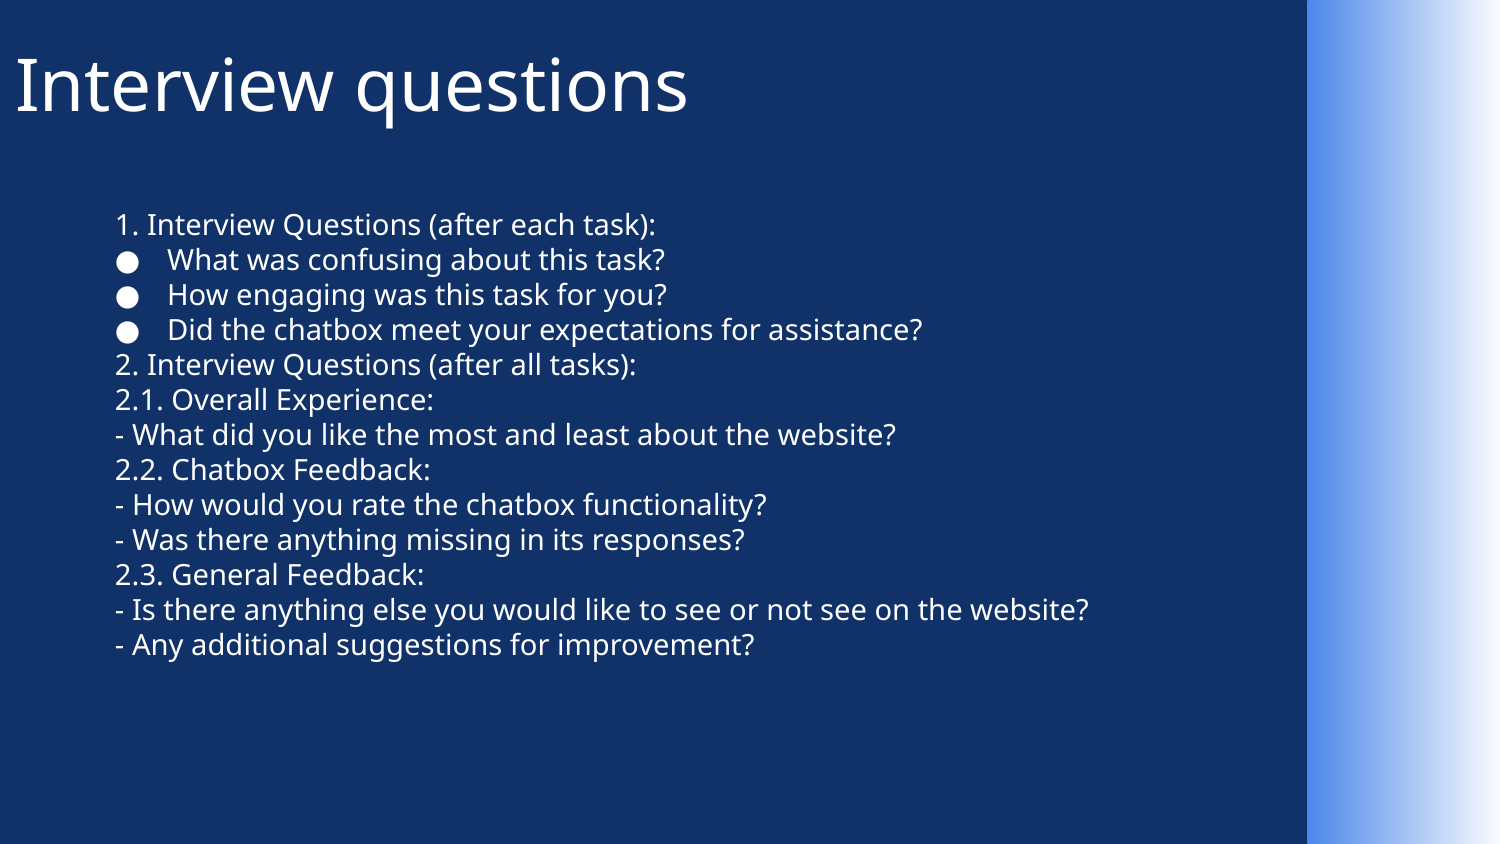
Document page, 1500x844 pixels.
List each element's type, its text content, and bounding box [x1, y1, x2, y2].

list 1. Interview Questions (after each task): What was confusing about this task? How engaging was this task for you? Did the chatbox meet your expectations for assistance? 2. Interview Questions (after all tasks): 2.1. Overall Experience: - What did you like the most and least about the website? 2.2. Chatbox Feedback: - How would you rate the chatbox functionality? - Was there anything missing in its responses? 2.3. General Feedback: - Is there anything else you would like to see or not see on the website? - Any additional suggestions for improvement? [77, 191, 1344, 652]
title Interview questions [0, 16, 1267, 149]
